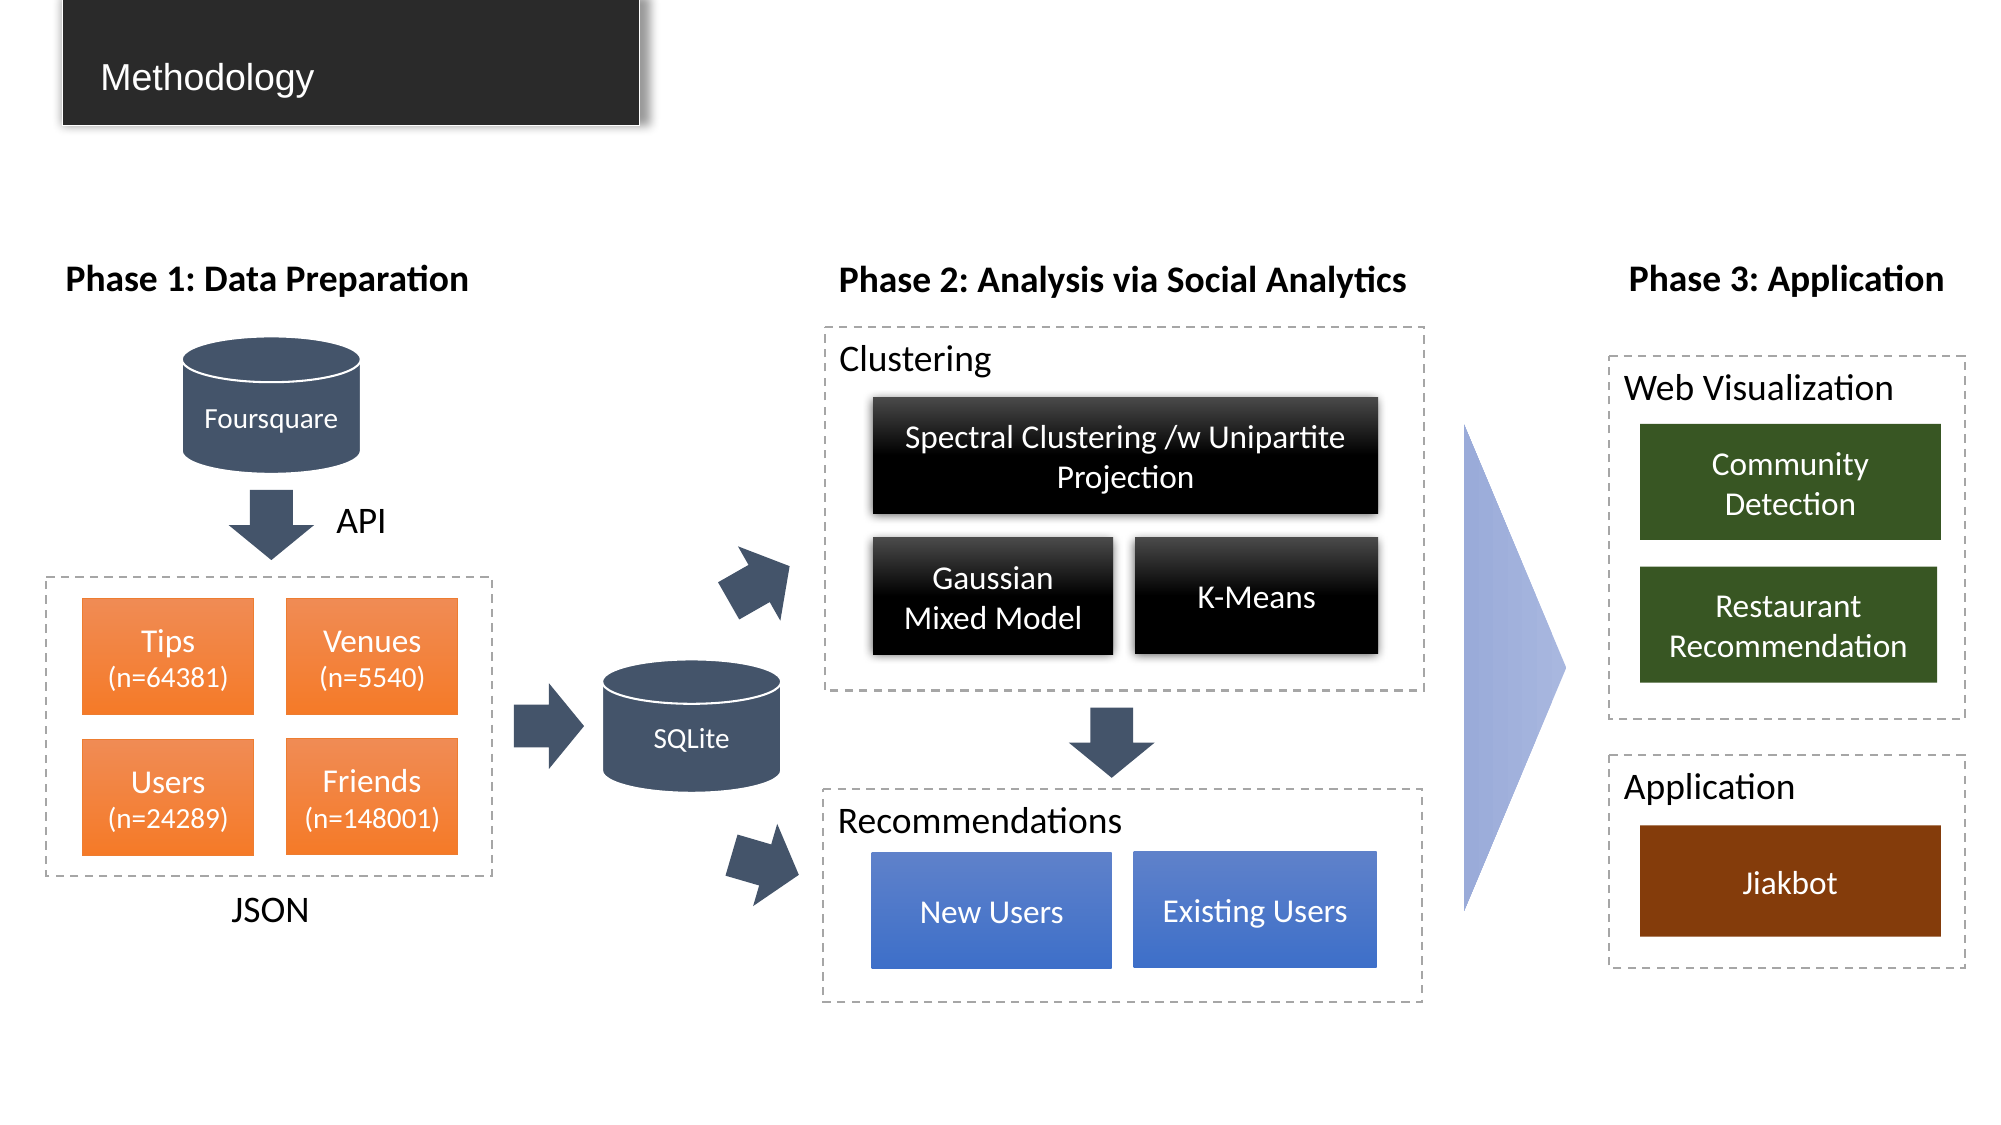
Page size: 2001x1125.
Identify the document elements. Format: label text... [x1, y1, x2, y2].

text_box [823, 788, 1423, 1002]
text_box Phase 3: Application [1609, 246, 1965, 307]
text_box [824, 327, 1424, 691]
text_box [724, 820, 801, 909]
text_box [1463, 424, 1567, 912]
text_box [225, 488, 318, 562]
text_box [1609, 754, 1965, 968]
text_box JSON [216, 877, 325, 938]
text_box [1066, 706, 1158, 780]
text_box [61, 0, 640, 126]
text_box Phase 2: Analysis via Social Analytics [823, 247, 1424, 307]
text_box [512, 680, 586, 772]
text_box SQLite [601, 658, 783, 794]
text_box Phase 1: Data Preparation [50, 246, 492, 307]
text_box Methodology [85, 36, 645, 105]
text_box Foursquare [180, 335, 362, 475]
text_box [1609, 355, 1965, 720]
text_box [716, 544, 791, 624]
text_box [46, 576, 492, 876]
text_box API [321, 488, 417, 549]
